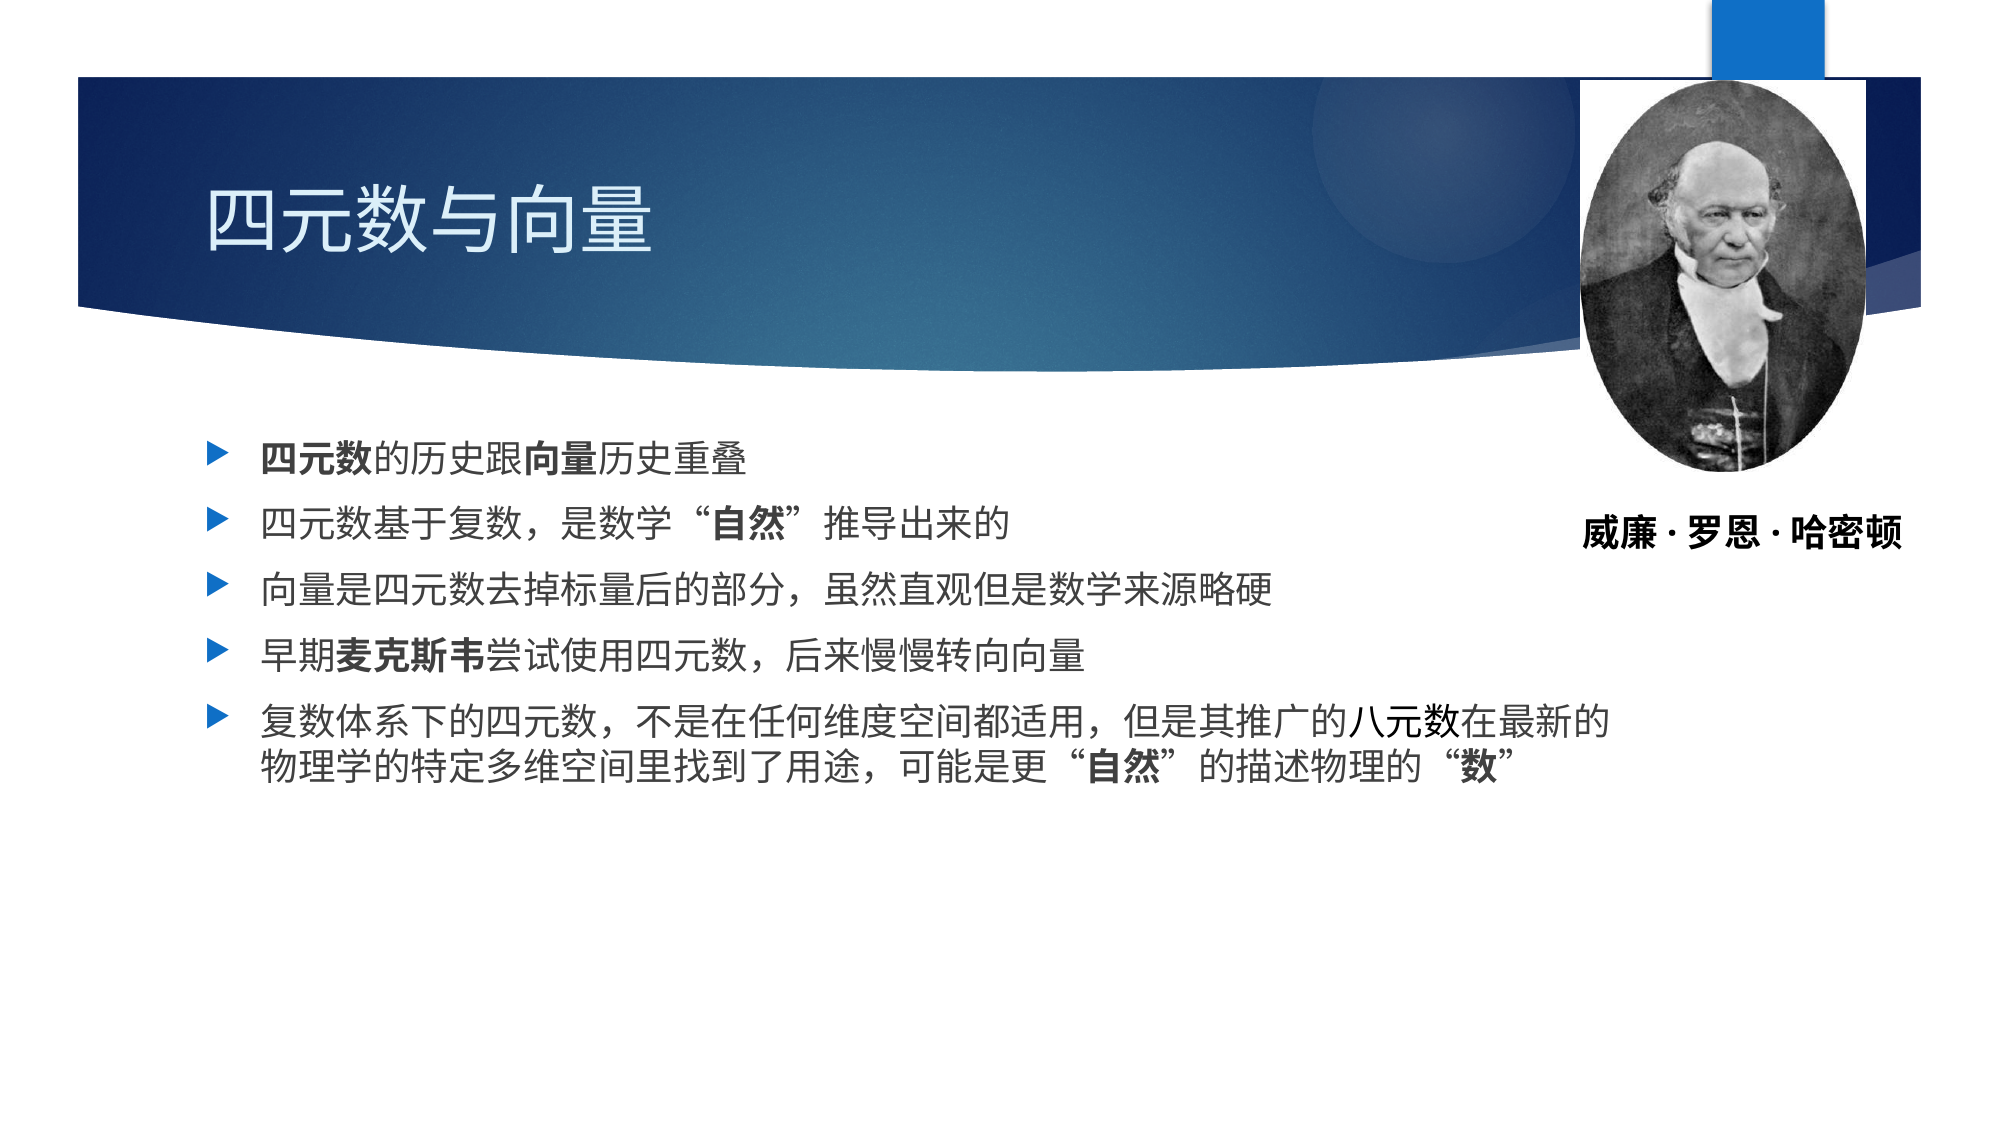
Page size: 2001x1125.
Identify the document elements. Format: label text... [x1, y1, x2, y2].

text_box 威廉·罗恩·哈密顿 [1568, 501, 1990, 562]
title 四元数与向量 [189, 159, 1574, 276]
picture [1580, 79, 1866, 472]
list 四元数的历史跟向量历史重叠 四元数基于复数，是数学“自然”推导出来的 向量是四元数去掉标量后的部分，虽然直观但是数学来源略硬 早期麦克斯韦尝试使用四元数，后来慢慢转向向量 复数体系下的四元数，不是在任何维度空间都适用，但是其推广的八元数在最新的物理学的特定多维空间里找到了用途，可能是更“自然”的描述物理的“数” [189, 427, 1627, 988]
